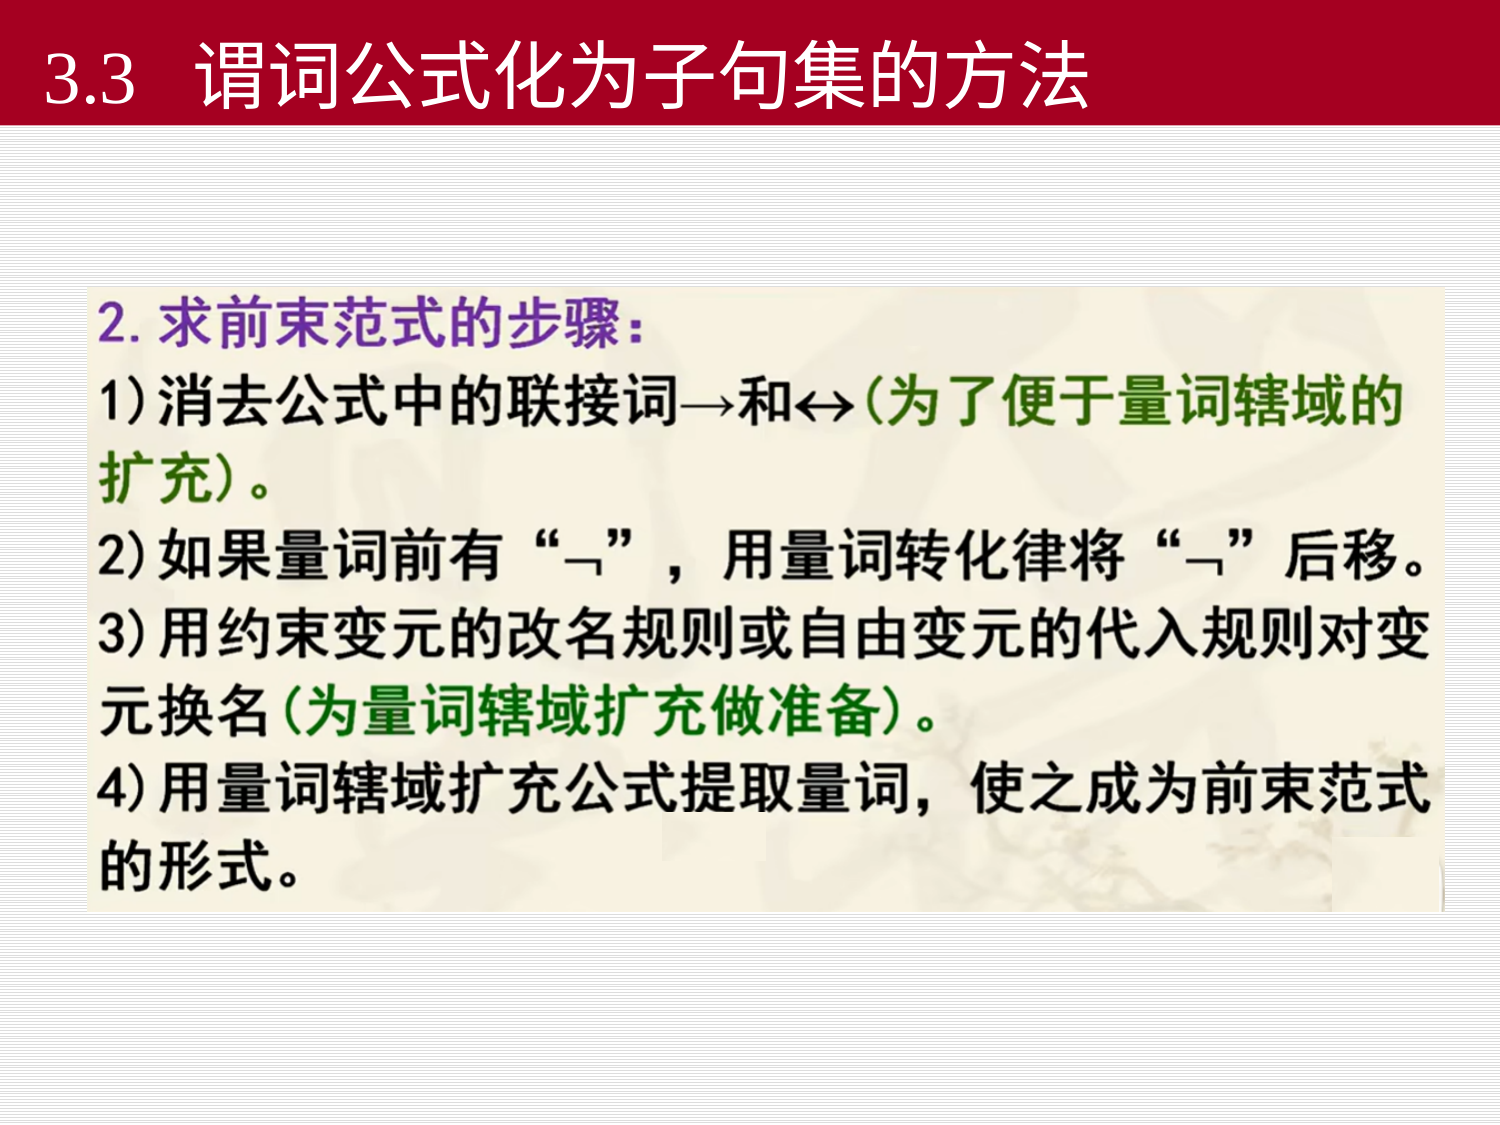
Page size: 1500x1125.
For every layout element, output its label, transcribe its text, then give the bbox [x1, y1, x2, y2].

text_box 3.3 谓词公式化为子句集的方法 [0, 0, 1500, 126]
picture [87, 287, 1446, 912]
